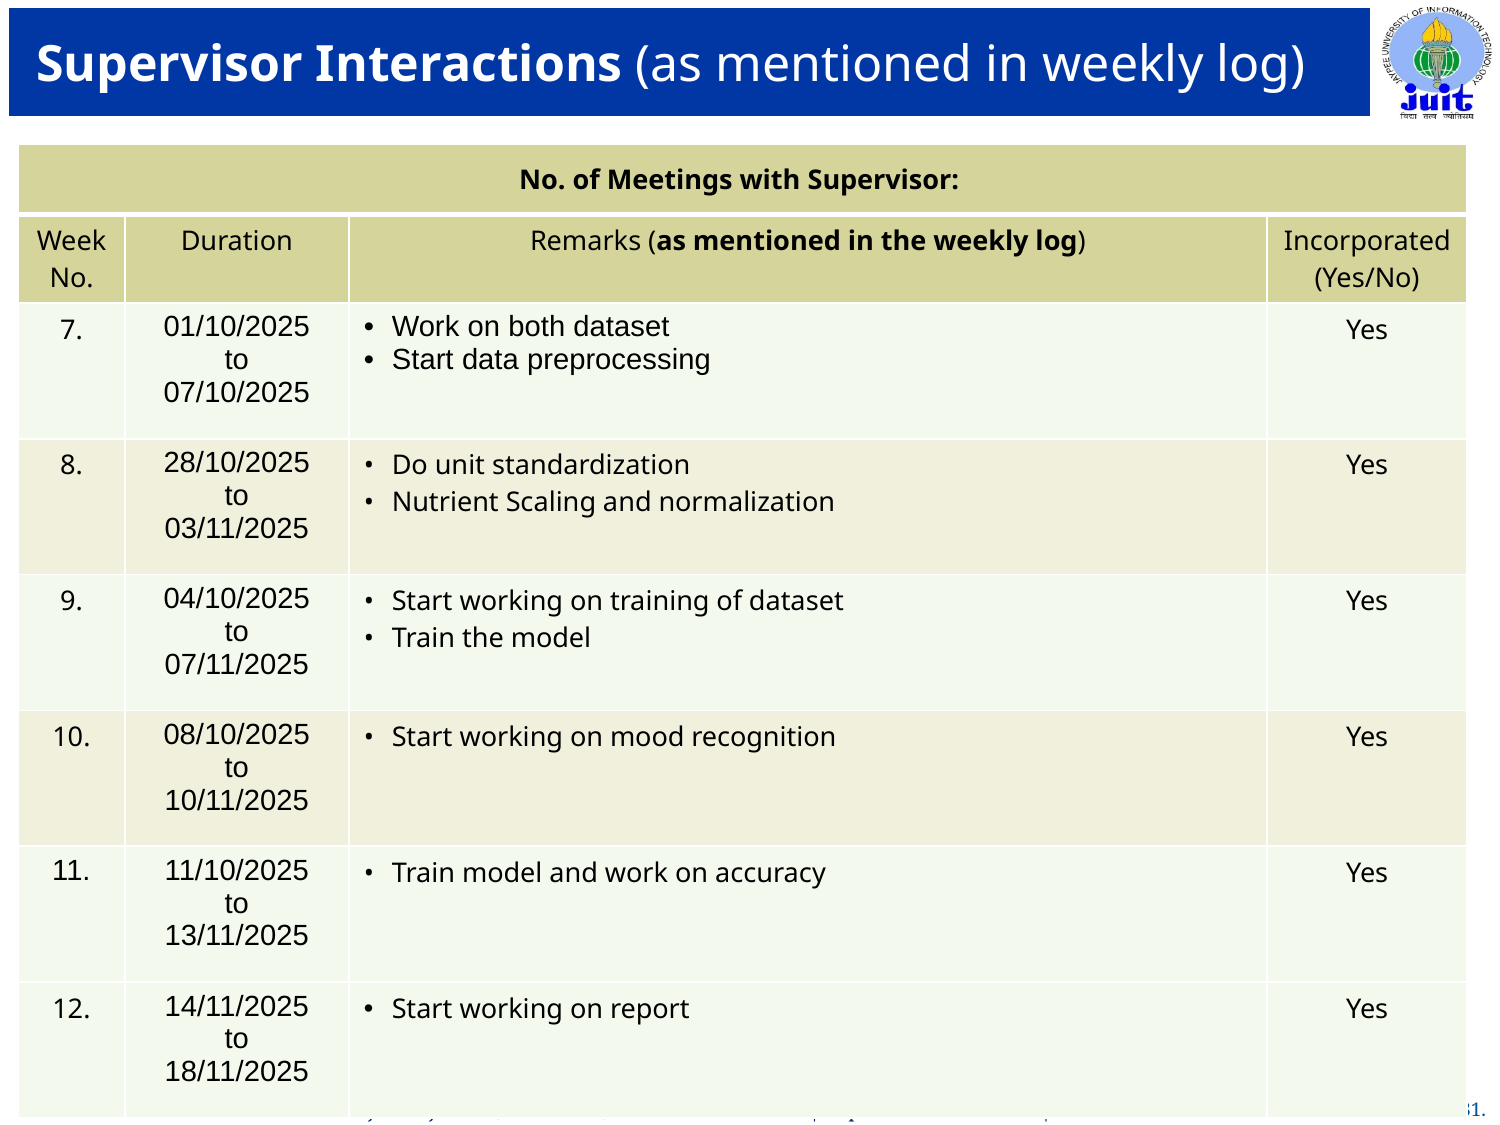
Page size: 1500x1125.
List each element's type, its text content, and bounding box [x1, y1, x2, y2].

table_cell Work on both dataset Start data preprocessing [350, 304, 1266, 438]
table_header No. of Meetings with Supervisor: [19, 145, 1466, 212]
table_cell Yes [1268, 304, 1466, 438]
text_box [12, 131, 1482, 1083]
table_cell 08/10/2025 to 10/11/2025 [126, 711, 348, 845]
table_cell 04/10/2025 to 07/11/2025 [126, 575, 348, 710]
table_cell Start working on report [350, 983, 1266, 1117]
table_cell 28/10/2025 to 03/11/2025 [126, 440, 348, 574]
table_cell Train model and work on accuracy [350, 847, 1266, 981]
table_cell Yes [1268, 847, 1466, 981]
table_cell Remarks (as mentioned in the weekly log) [350, 217, 1266, 302]
table_cell 9. [19, 575, 124, 710]
table_cell 01/10/2025 to 07/10/2025 [126, 304, 348, 438]
title Supervisor Interactions (as mentioned in weekly log) [4, 2, 1376, 121]
table_cell 11. [19, 847, 124, 981]
table_cell 8. [19, 440, 124, 574]
table_cell Yes [1268, 983, 1466, 1117]
table_cell Start working on mood recognition [350, 711, 1266, 845]
table_cell 14/11/2025 to 18/11/2025 [126, 983, 348, 1117]
table_cell Yes [1268, 440, 1466, 574]
table_cell 11/10/2025 to 13/11/2025 [126, 847, 348, 981]
table_cell Yes [1268, 575, 1466, 710]
table_cell Incorporated (Yes/No) [1268, 217, 1466, 302]
picture [1376, 7, 1500, 119]
table_cell 12. [19, 983, 124, 1117]
table_cell Duration [126, 217, 348, 302]
table_cell Do unit standardization Nutrient Scaling and normalization [350, 440, 1266, 574]
table_cell Start working on training of dataset Train the model [350, 575, 1266, 710]
table_cell Yes [1268, 711, 1466, 845]
table_cell 7. [19, 304, 124, 438]
table_cell Week No. [19, 217, 124, 302]
table_cell 10. [19, 711, 124, 845]
